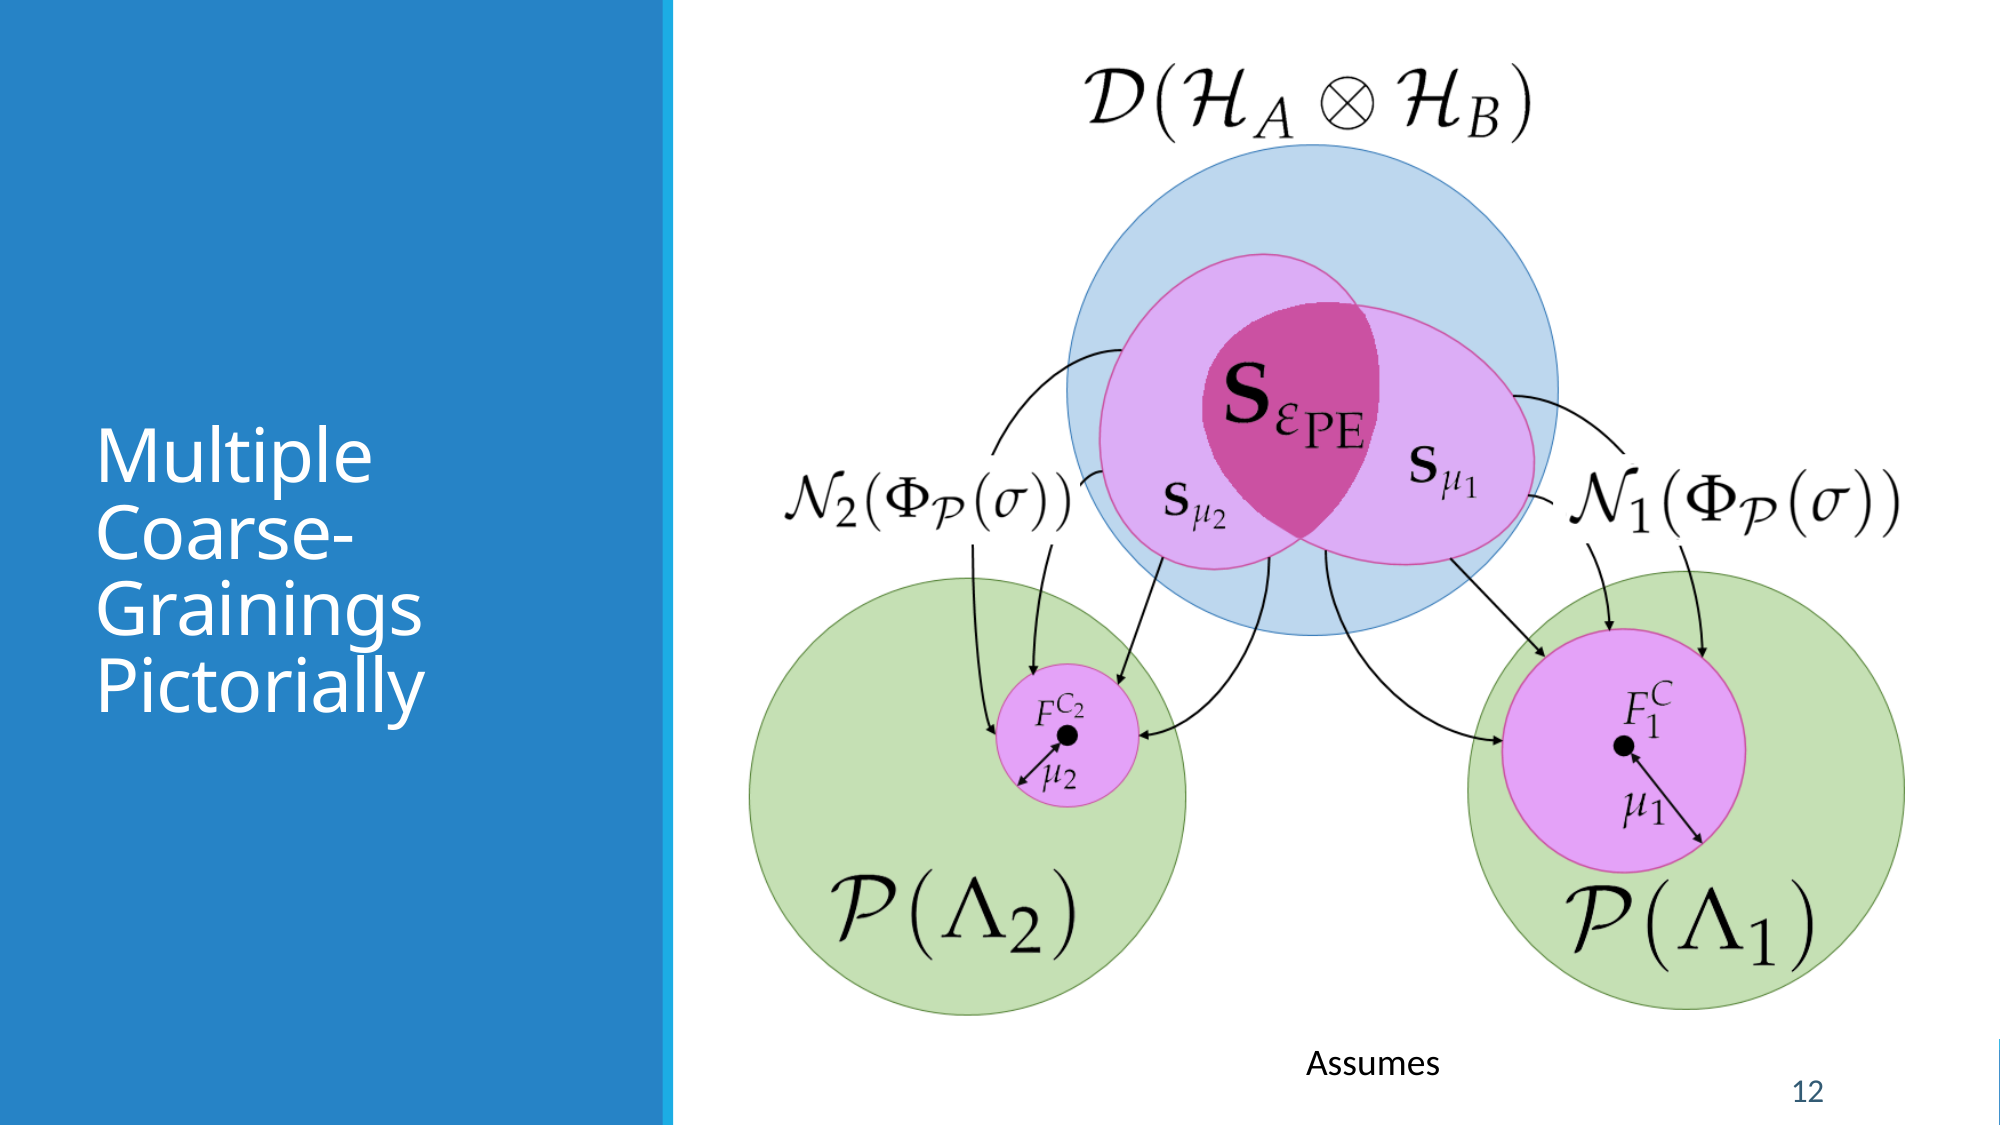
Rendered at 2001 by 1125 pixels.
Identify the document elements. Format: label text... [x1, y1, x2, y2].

text_box [674, 0, 2000, 1125]
slide_number 12 [1624, 1059, 1840, 1120]
text_box [661, 0, 674, 1125]
text_box [0, 0, 661, 1125]
picture [742, 38, 1914, 1026]
title Multiple Coarse-Grainings Pictorially [79, 389, 586, 736]
